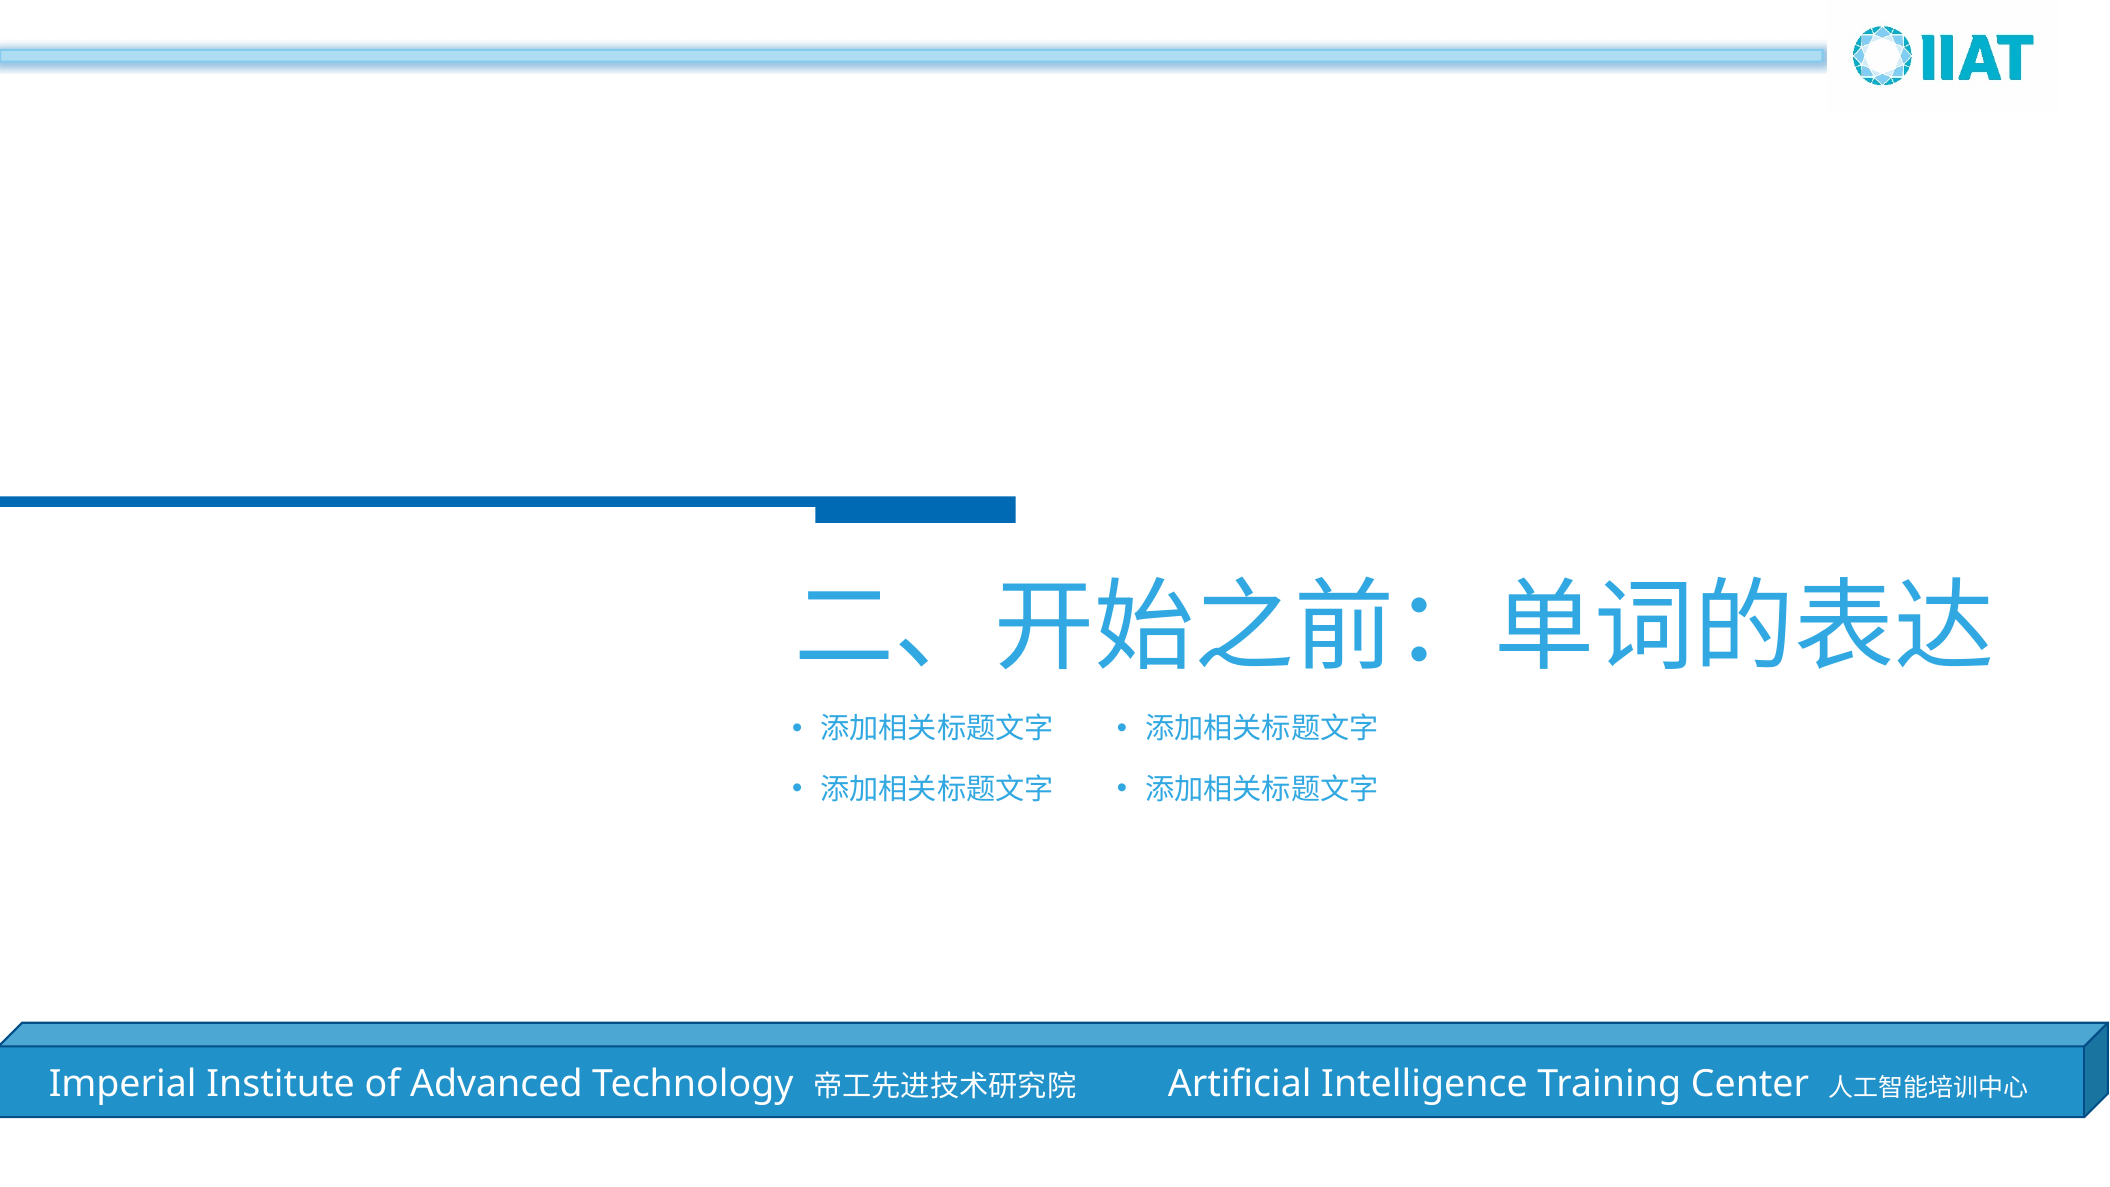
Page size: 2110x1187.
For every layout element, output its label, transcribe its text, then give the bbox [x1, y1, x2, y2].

picture [1827, 0, 2059, 112]
text_box 二、开始之前：单词的表达 [794, 561, 2035, 682]
text_box 添加相关标题文字 [1102, 762, 1508, 813]
text_box 添加相关标题文字 [1102, 702, 1508, 752]
text_box 添加相关标题文字 [777, 762, 1102, 813]
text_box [0, 496, 1016, 523]
text_box 添加相关标题文字 [777, 702, 1102, 752]
